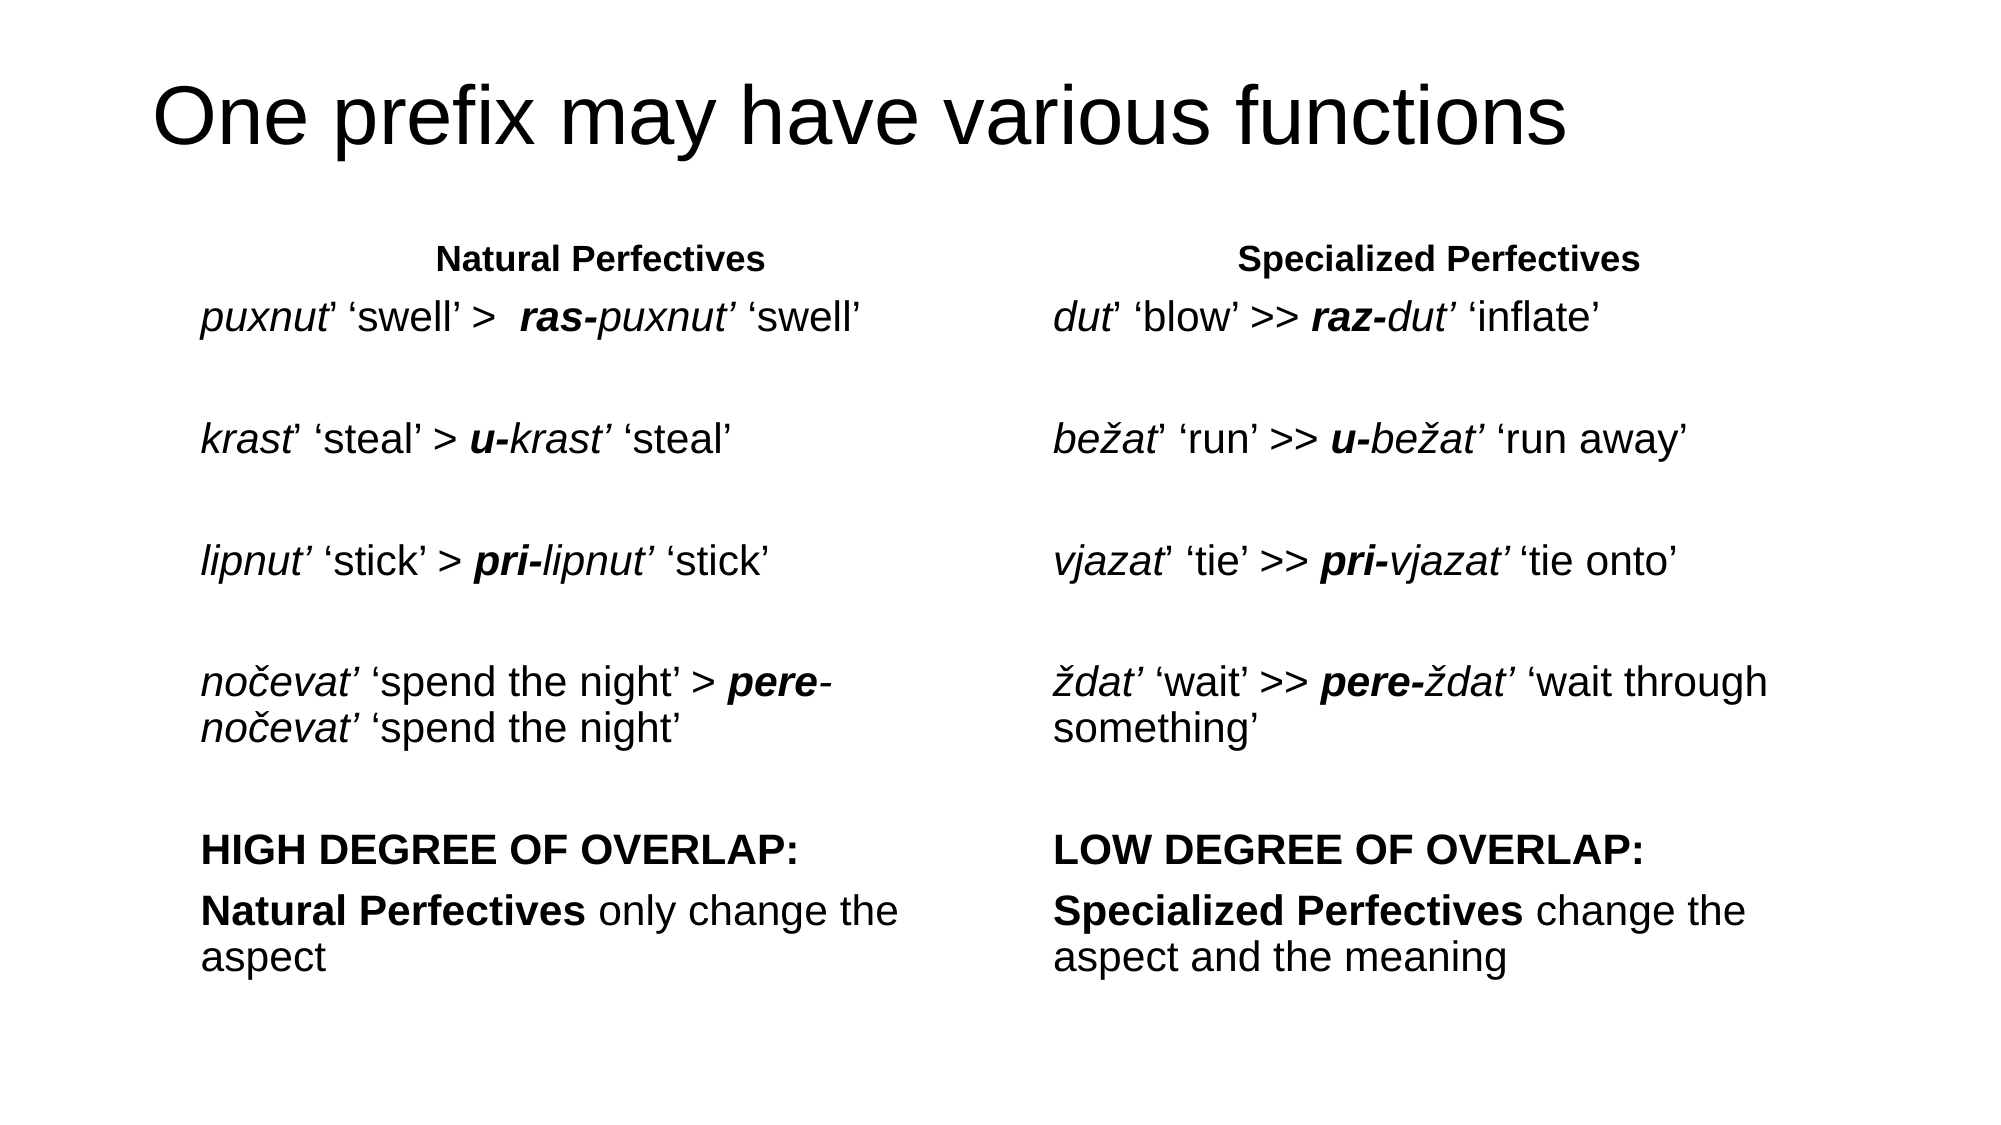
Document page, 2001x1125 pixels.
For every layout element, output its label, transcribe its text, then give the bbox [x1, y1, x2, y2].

list Natural Perfectives puxnut’ ‘swell’ > ras-puxnut’ ‘swell’ krast’ ‘steal’ > u-krast’ ‘steal’ lipnut’ ‘stick’ > pri-lipnut’ ‘stick’ nočevat’ ‘spend the night’ > pere- nočevat’ ‘spend the night’ HIGH DEGREE OF OVERLAP: Natural Perfectives only change the aspect [185, 232, 1017, 998]
list Specialized Perfectives dut’ ‘blow’ >> raz-dut’ ‘inflate’ bežat’ ‘run’ >> u-bežat’ ‘run away’ vjazat’ ‘tie’ >> pri-vjazat’ ‘tie onto’ ždat’ ‘wait’ >> pere-ždat’ ‘wait through something’ LOW DEGREE OF OVERLAP: Specialized Perfectives change the aspect and the meaning [1038, 232, 1841, 998]
title One prefix may have various functions [137, 59, 1863, 177]
